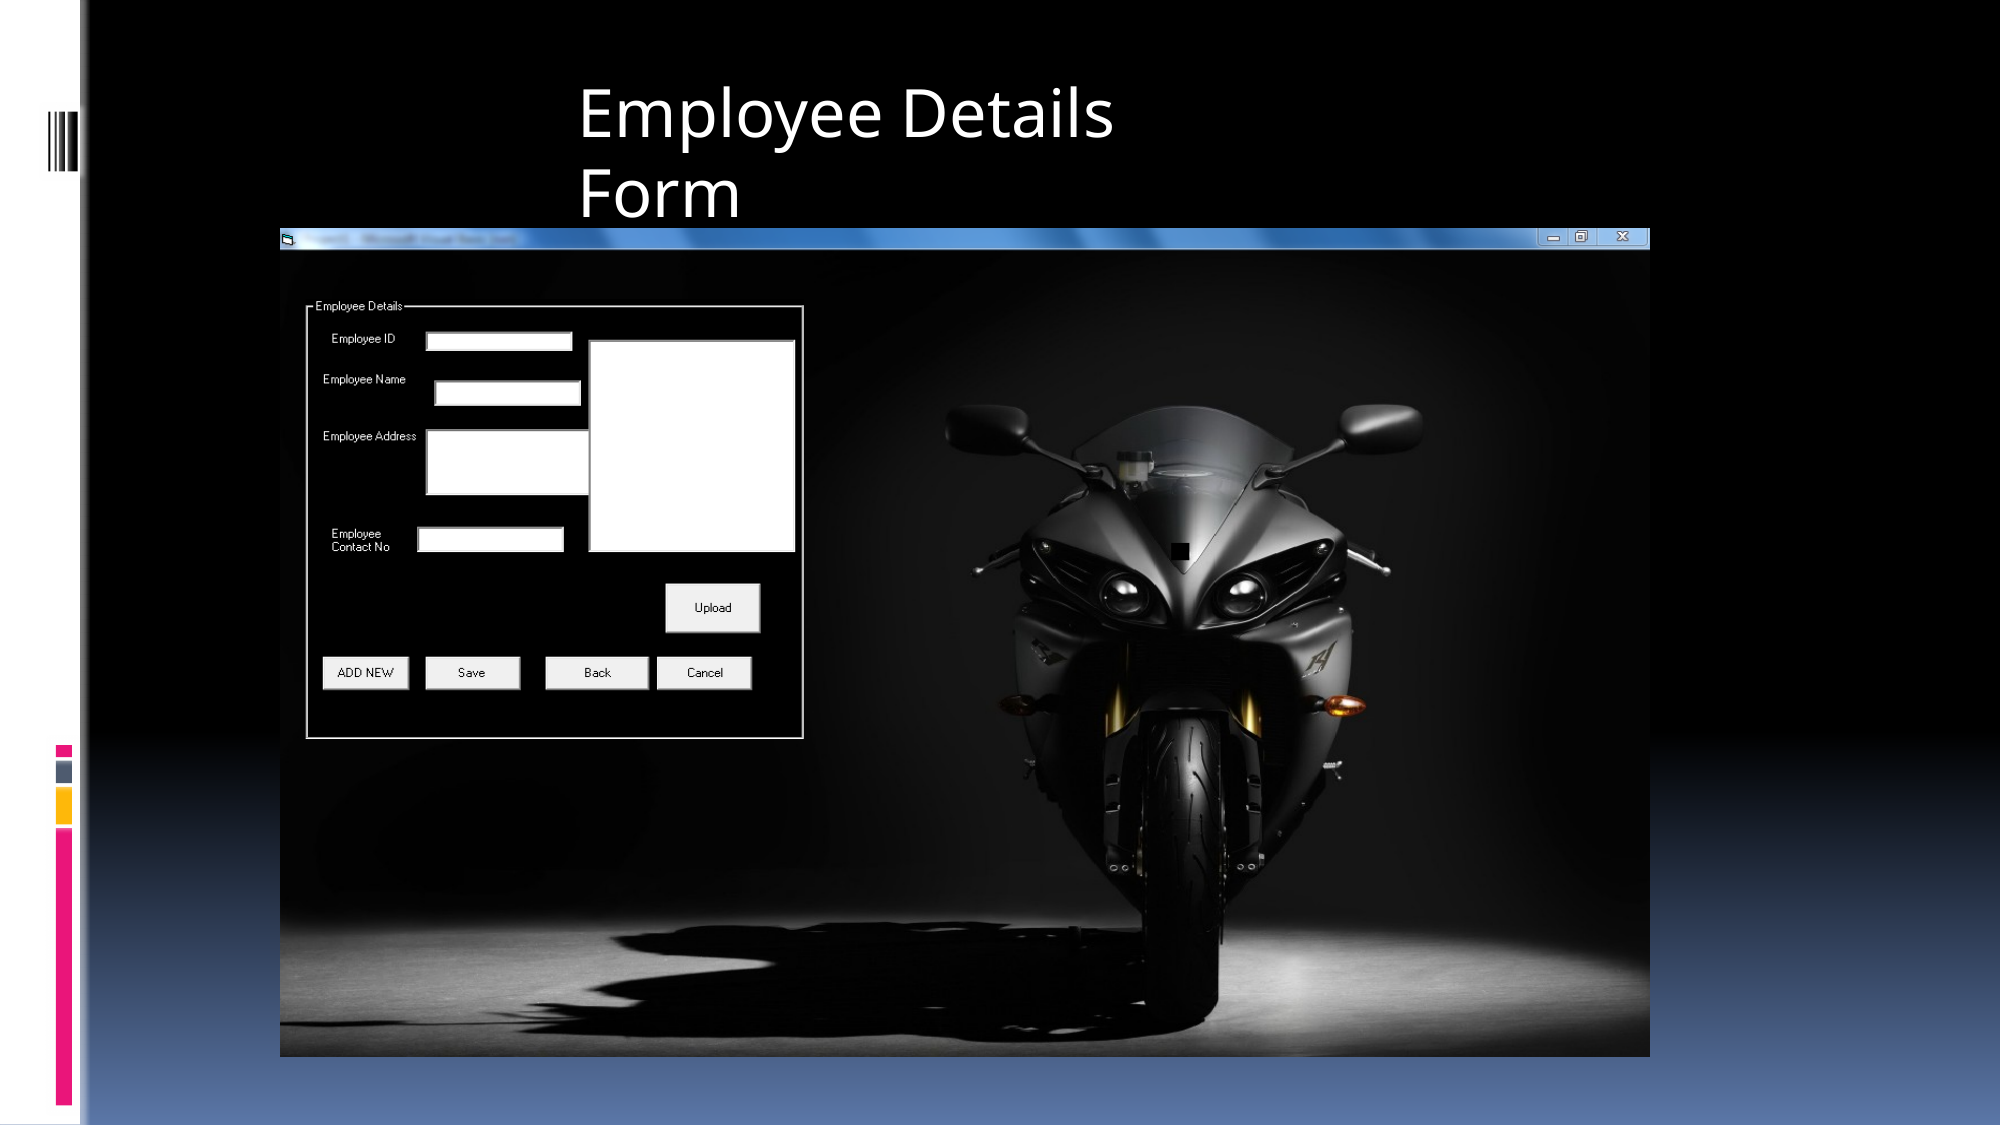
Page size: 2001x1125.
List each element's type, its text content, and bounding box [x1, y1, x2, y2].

text_box Employee Details Form [562, 63, 1303, 219]
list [279, 227, 1651, 1058]
